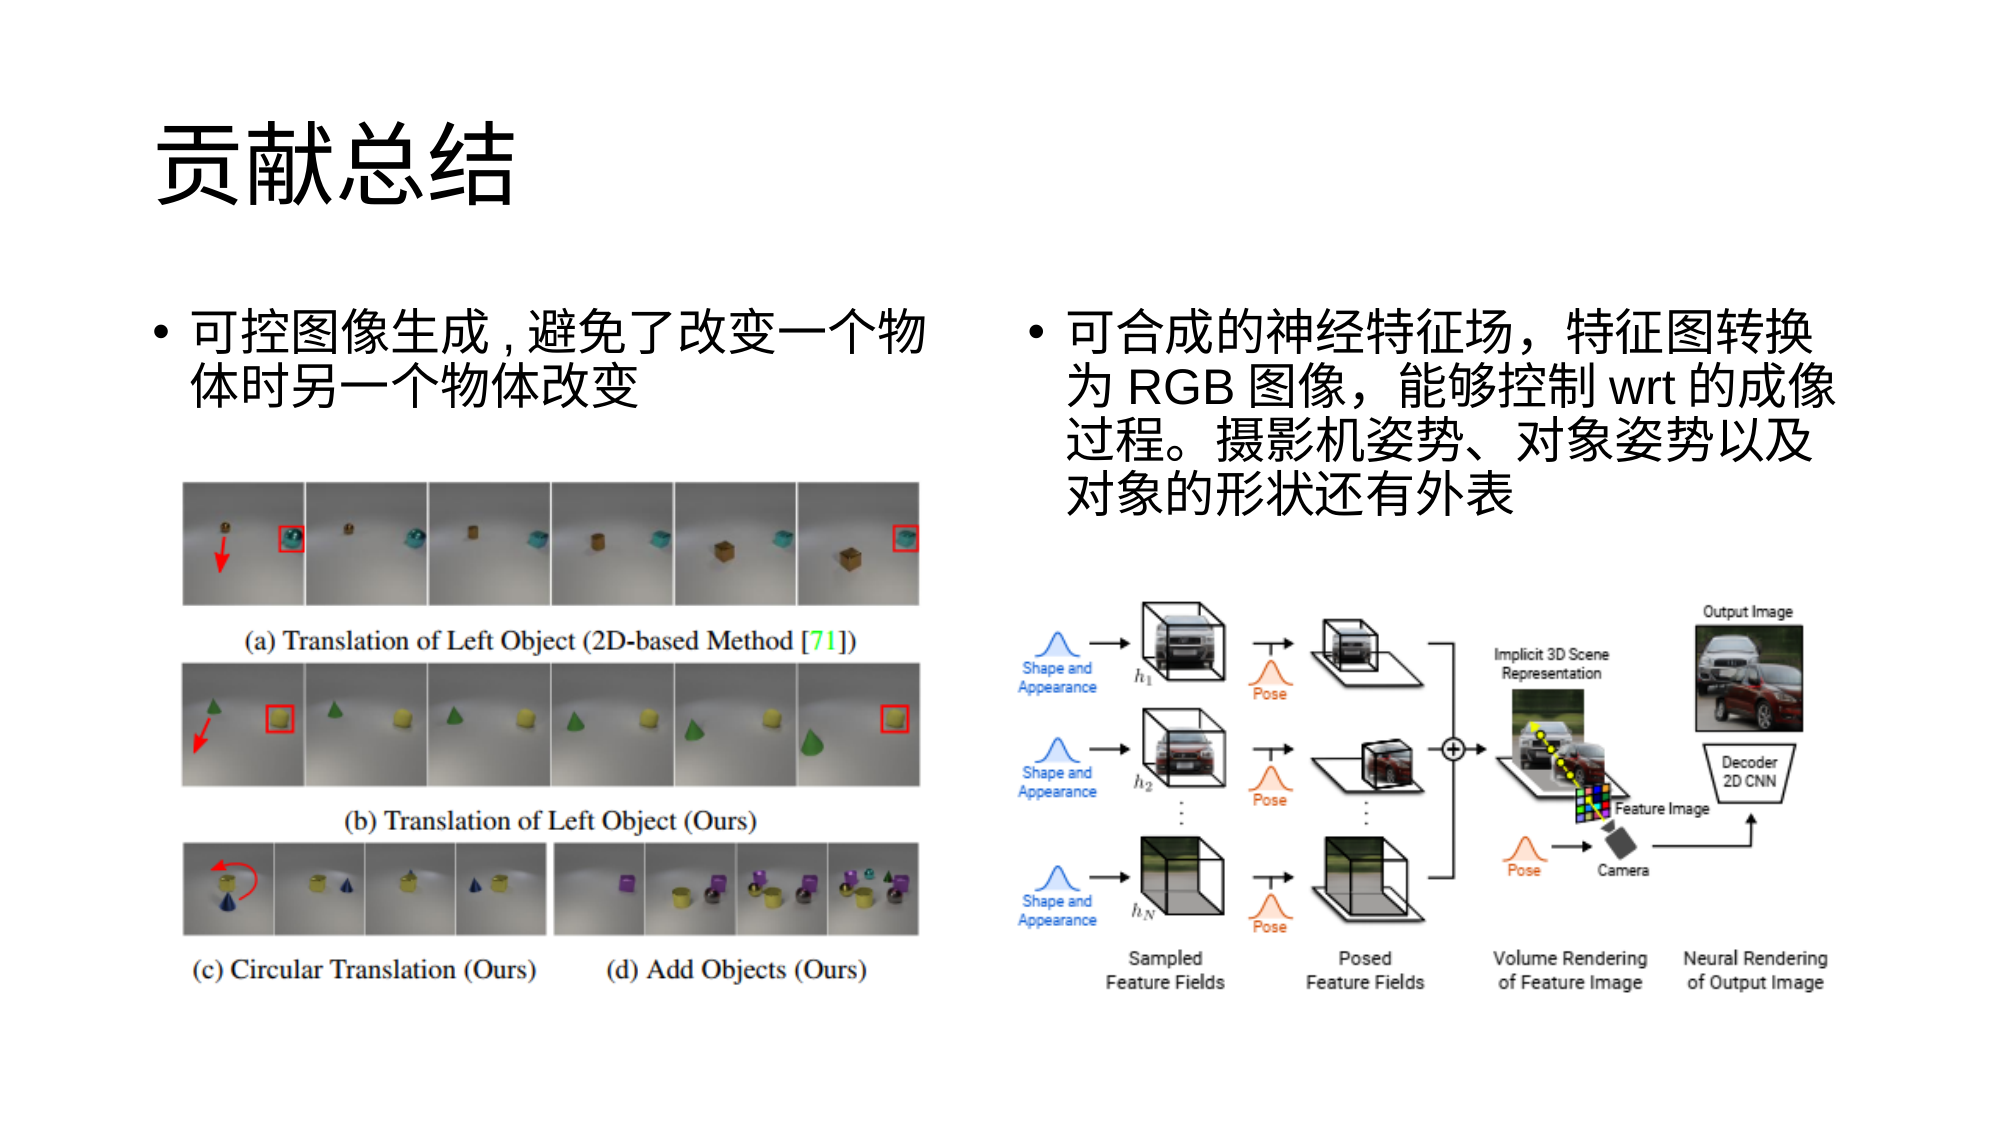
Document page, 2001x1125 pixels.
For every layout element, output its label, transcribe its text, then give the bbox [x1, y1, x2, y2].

picture [161, 451, 932, 988]
title 贡献总结 [137, 59, 1863, 278]
list 可合成的神经特征场，特征图转换为RGB图像，能够控制wrt的成像过程。摄影机姿势、对象姿势以及对象的形状还有外表 [1012, 299, 1863, 1014]
picture [987, 537, 1860, 1003]
list 可控图像生成,避免了改变一个物体时另一个物体改变 [137, 299, 988, 1014]
